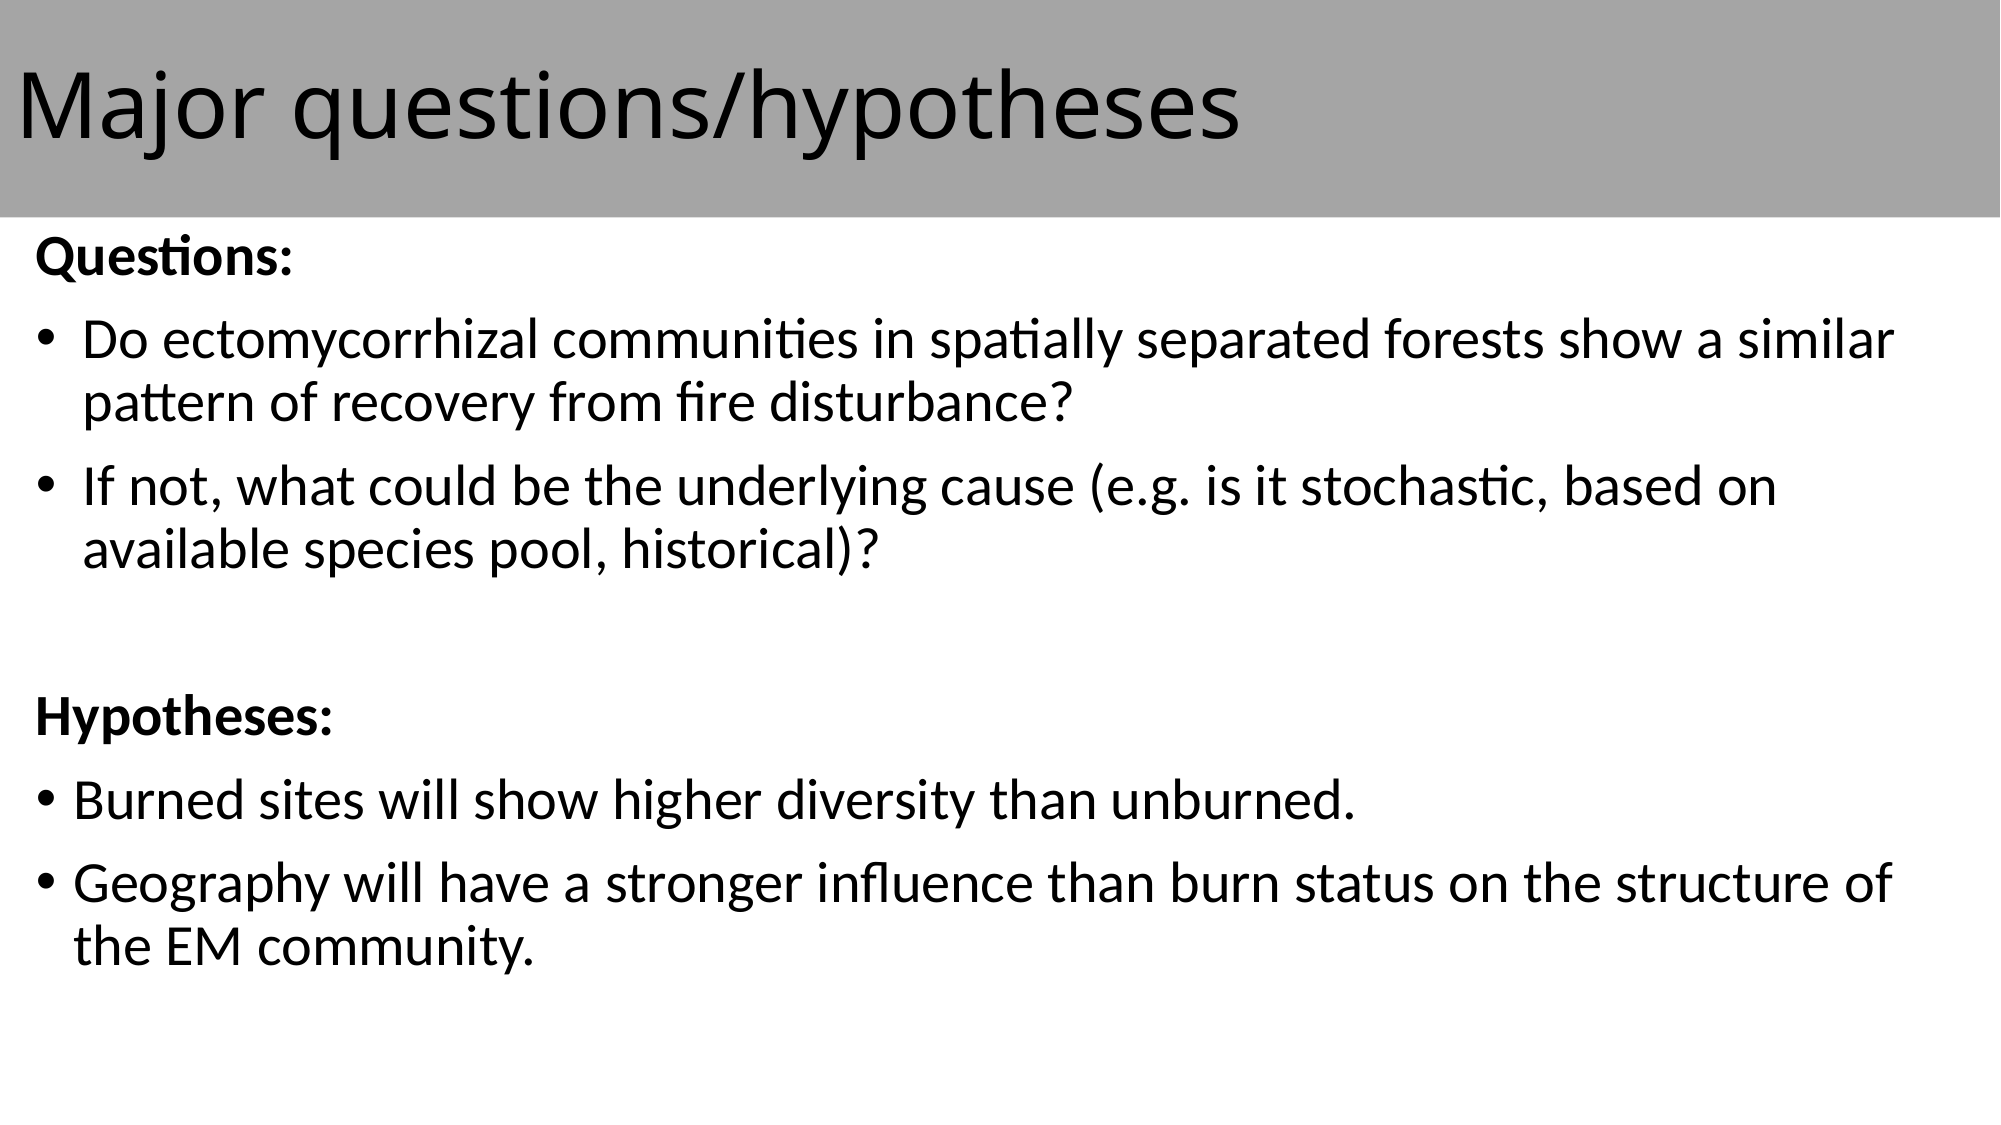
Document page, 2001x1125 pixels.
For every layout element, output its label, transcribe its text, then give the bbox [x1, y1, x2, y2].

text_box Major questions/hypotheses [0, 0, 2000, 218]
list Questions: Do ectomycorrhizal communities in spatially separated forests show a similar pattern of recovery from fire disturbance? If not, what could be the underlying cause (e.g. is it stochastic, based on available species pool, historical)? Hypotheses: Burned sites will show higher diversity than unburned. Geography will have a stronger influence than burn status on the structure of the EM community. [20, 218, 1936, 1057]
